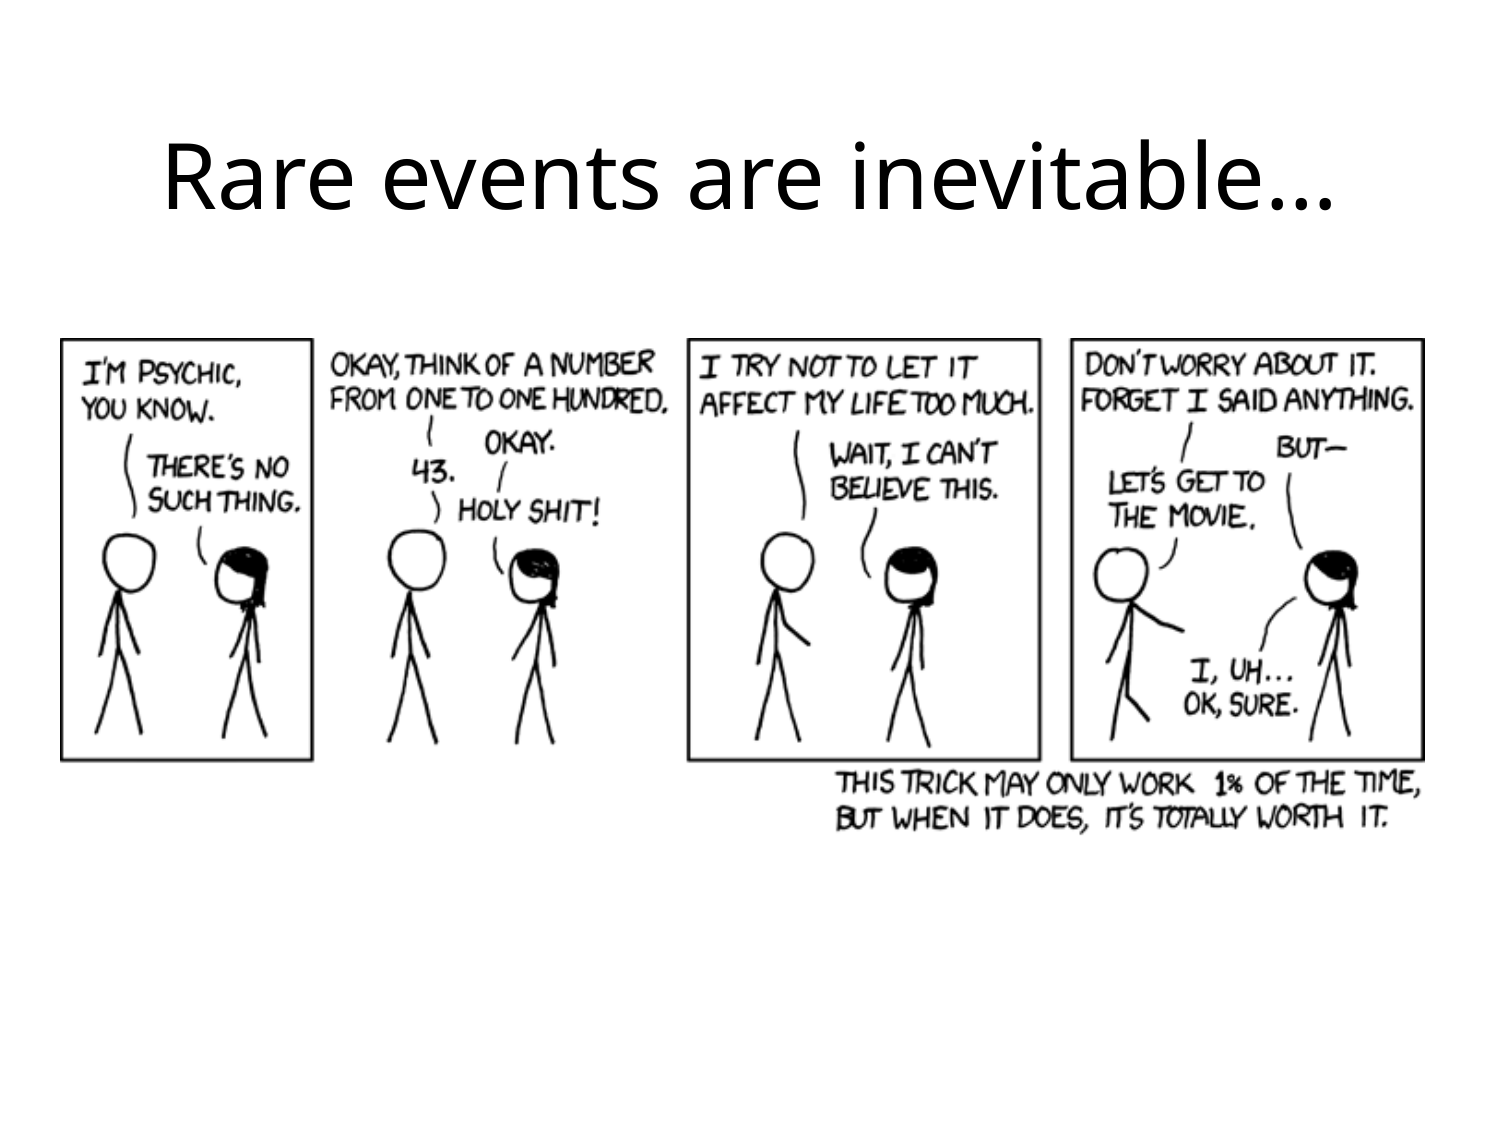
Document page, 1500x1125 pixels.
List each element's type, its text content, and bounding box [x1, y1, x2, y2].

title Rare events are inevitable… [75, 84, 1425, 262]
picture [60, 338, 1426, 838]
